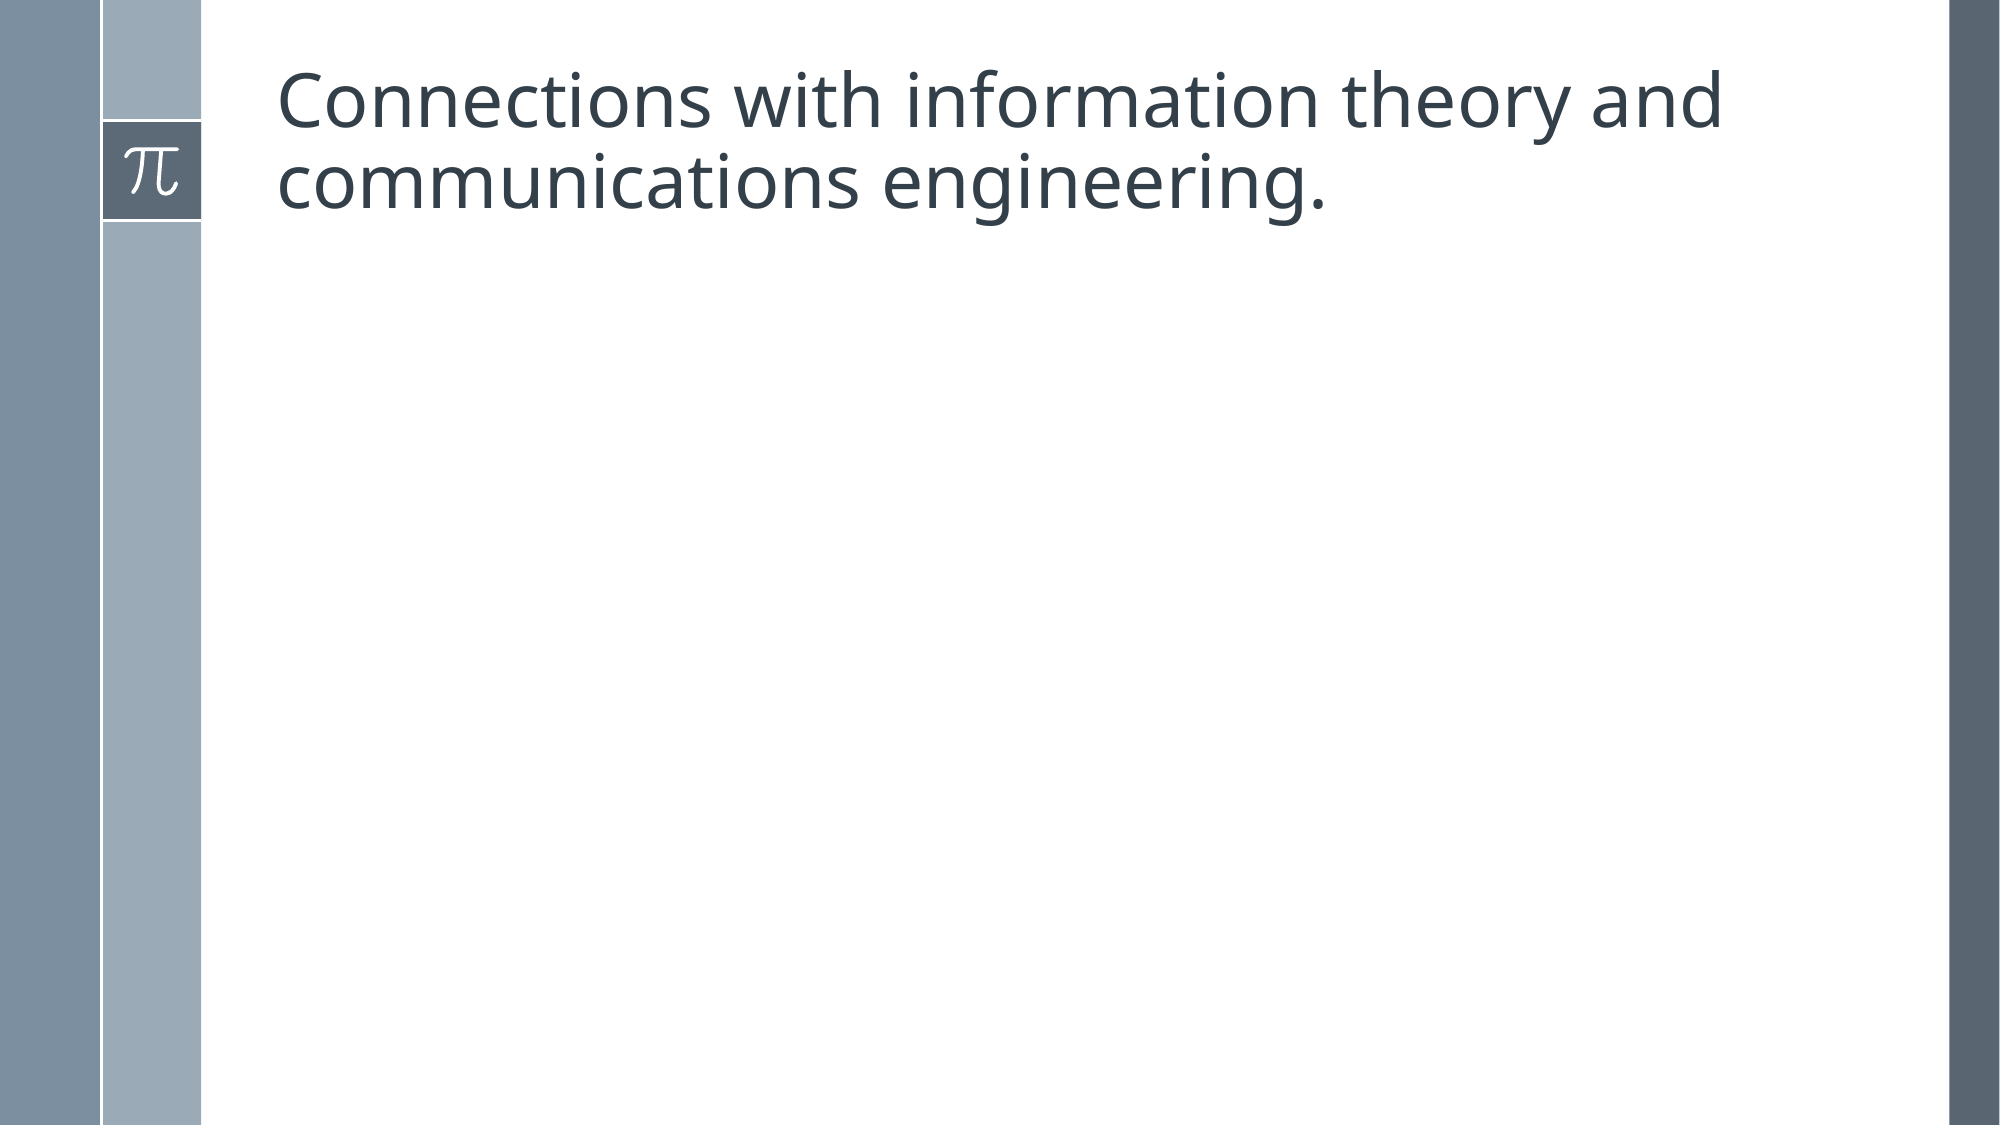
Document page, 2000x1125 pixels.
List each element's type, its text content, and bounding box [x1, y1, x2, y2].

title Connections with information theory and communications engineering. [261, 29, 1867, 233]
